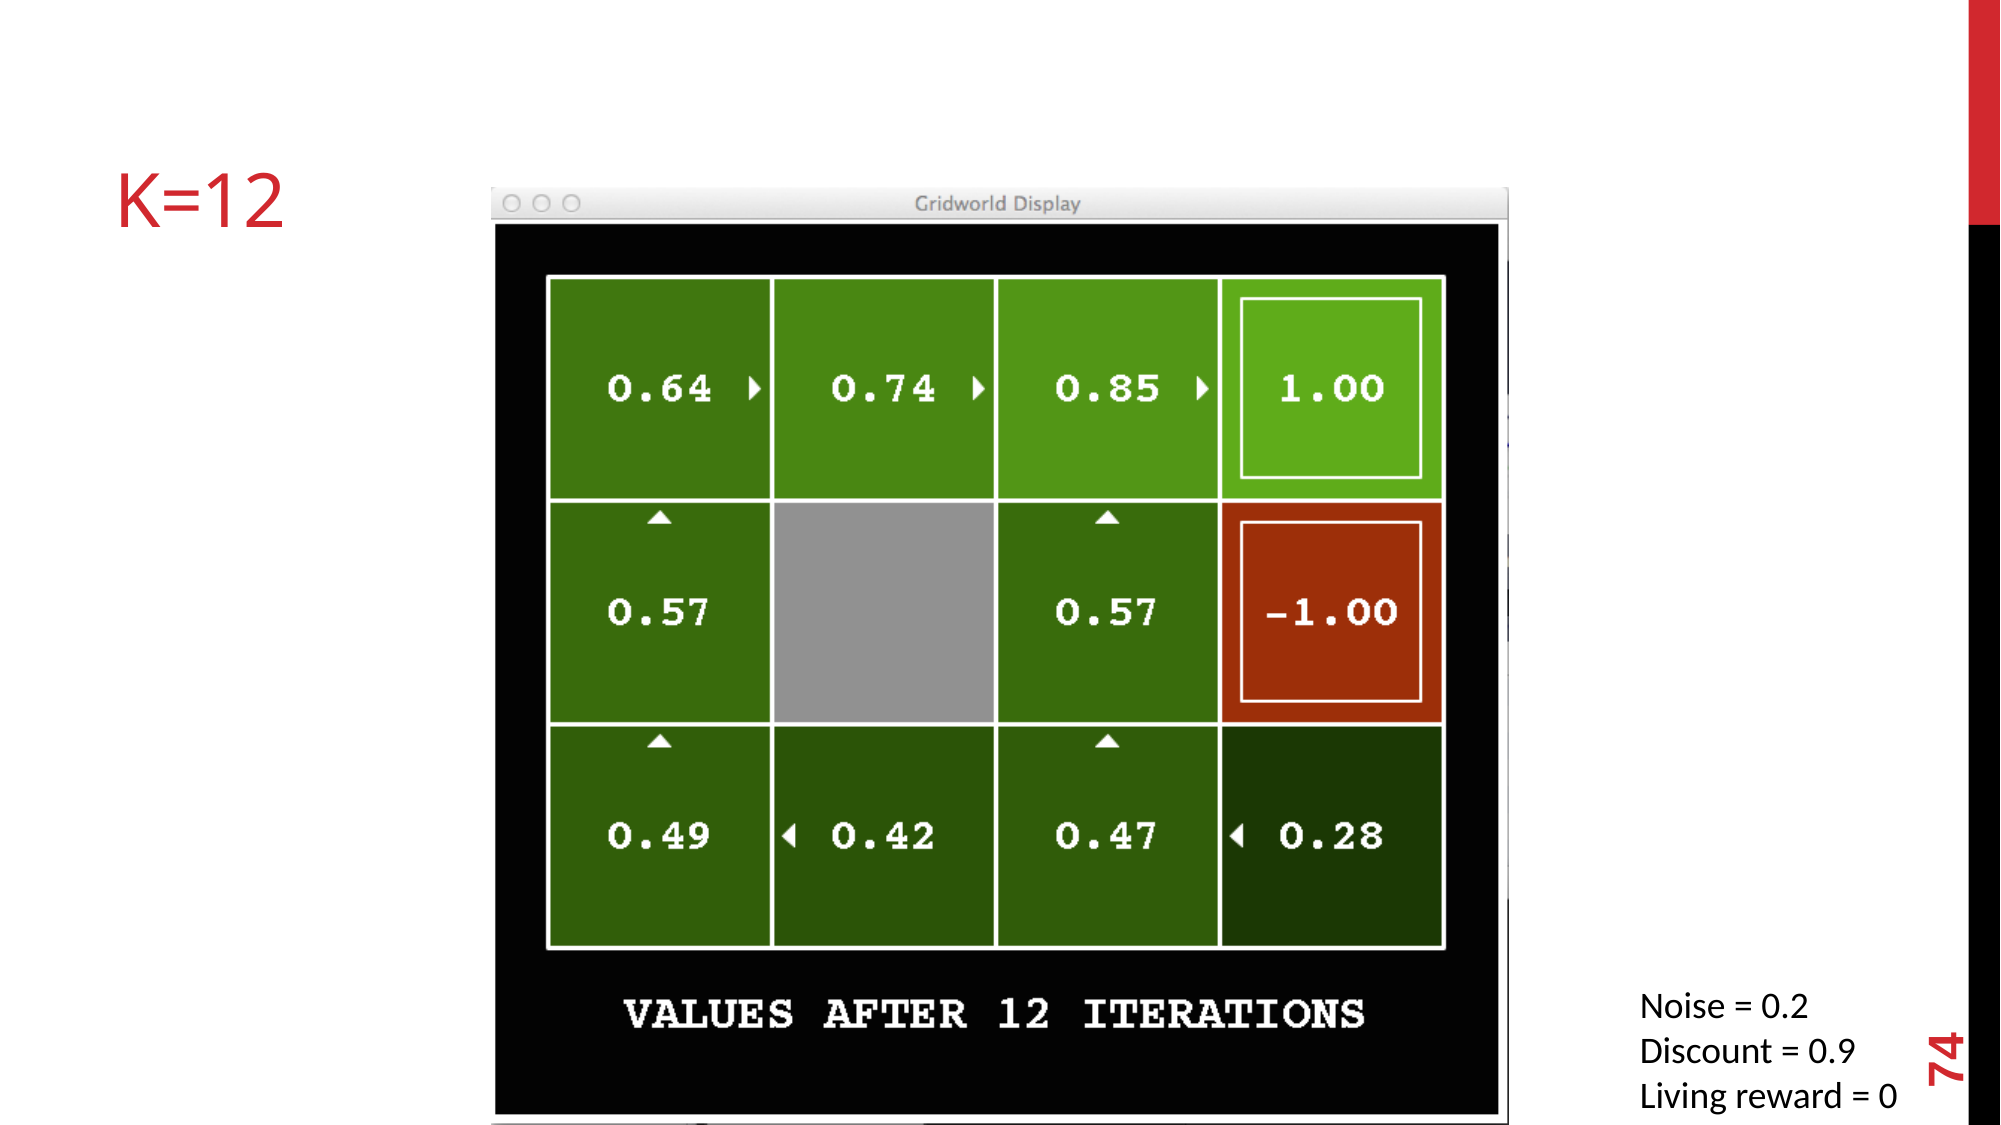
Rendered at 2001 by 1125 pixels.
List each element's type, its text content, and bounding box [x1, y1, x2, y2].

slide_number 74 [1903, 887, 1984, 1104]
picture [491, 186, 1509, 1125]
text_box Noise = 0.2 Discount = 0.9 Living reward = 0 [1624, 973, 2000, 1124]
title k=12 [99, 25, 1367, 250]
